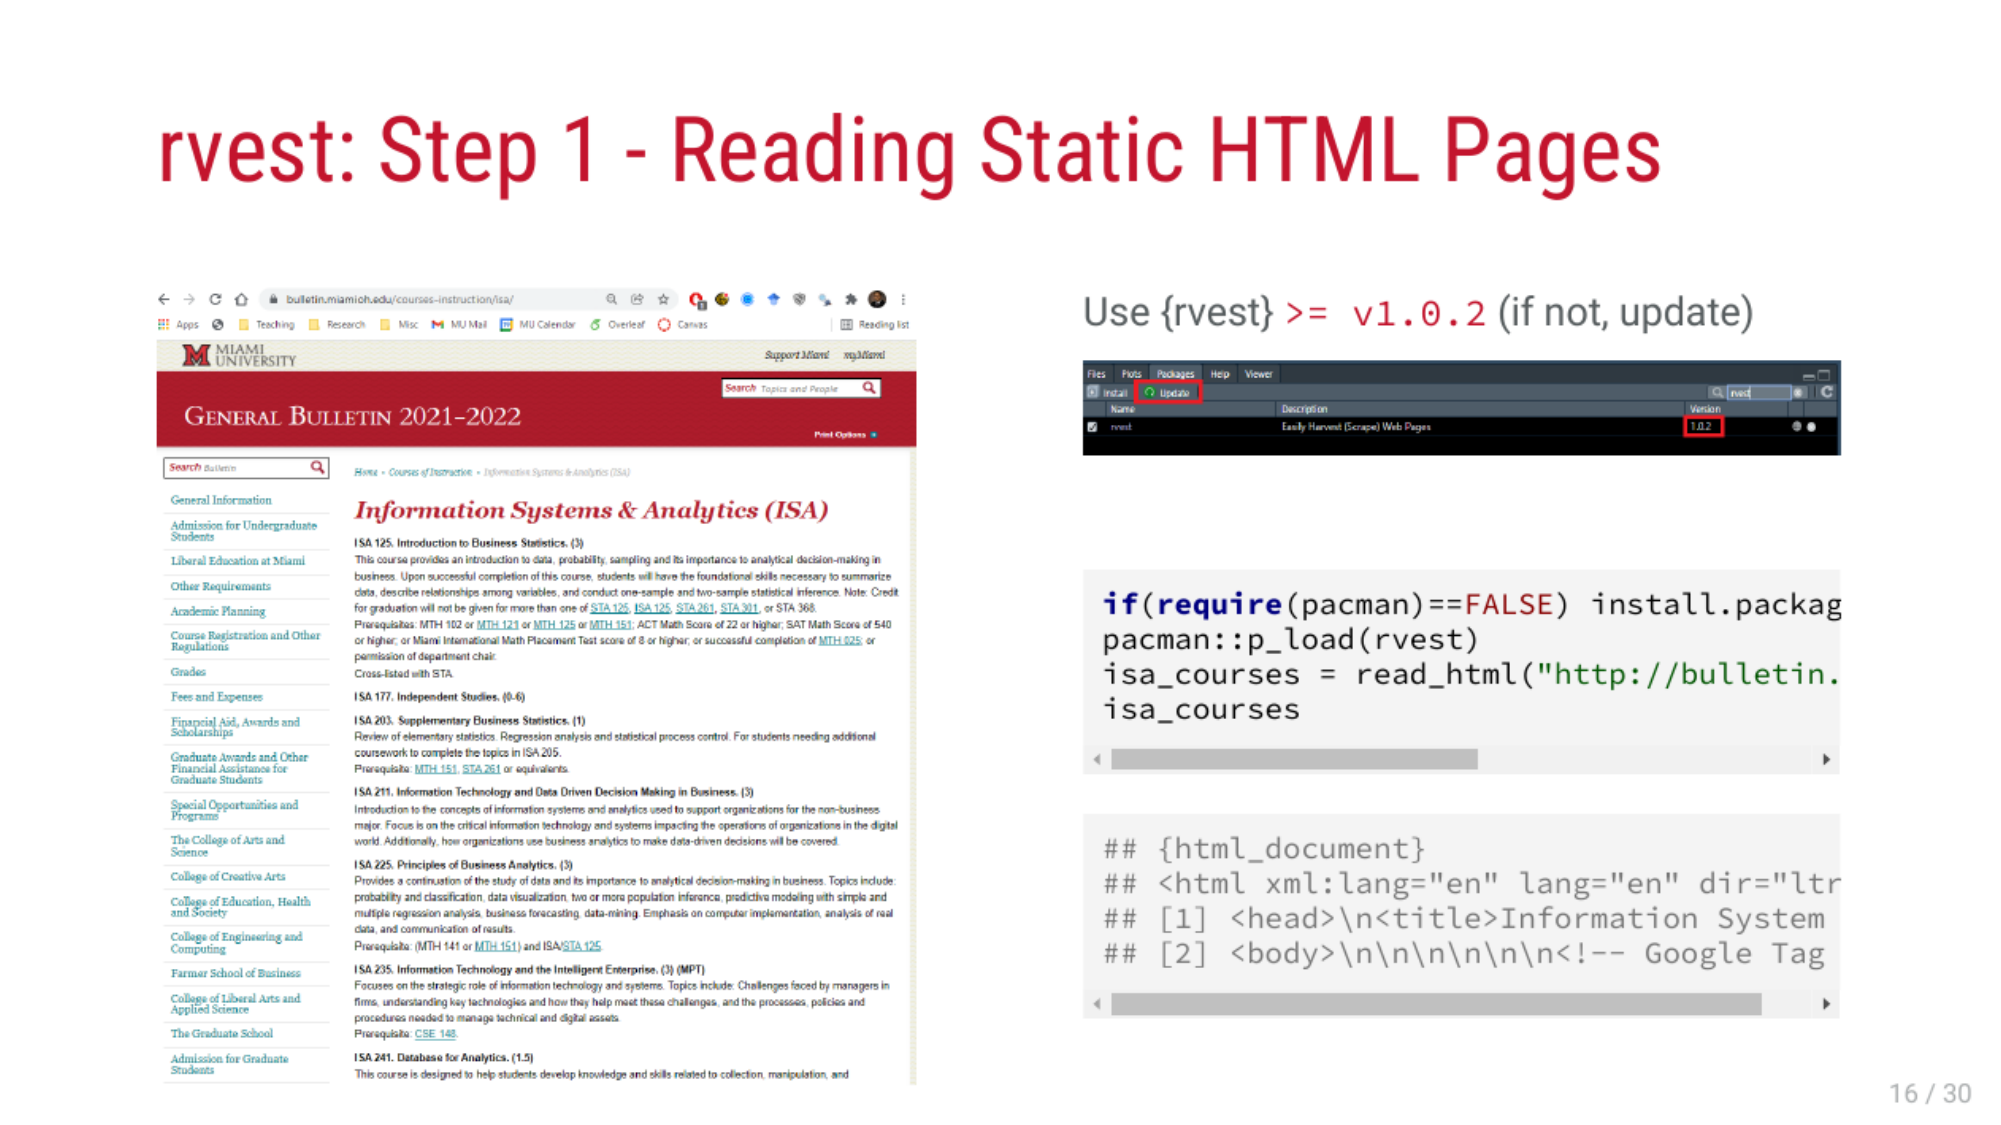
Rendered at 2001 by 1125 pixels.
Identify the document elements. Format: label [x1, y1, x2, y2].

list [0, 0, 2000, 1125]
